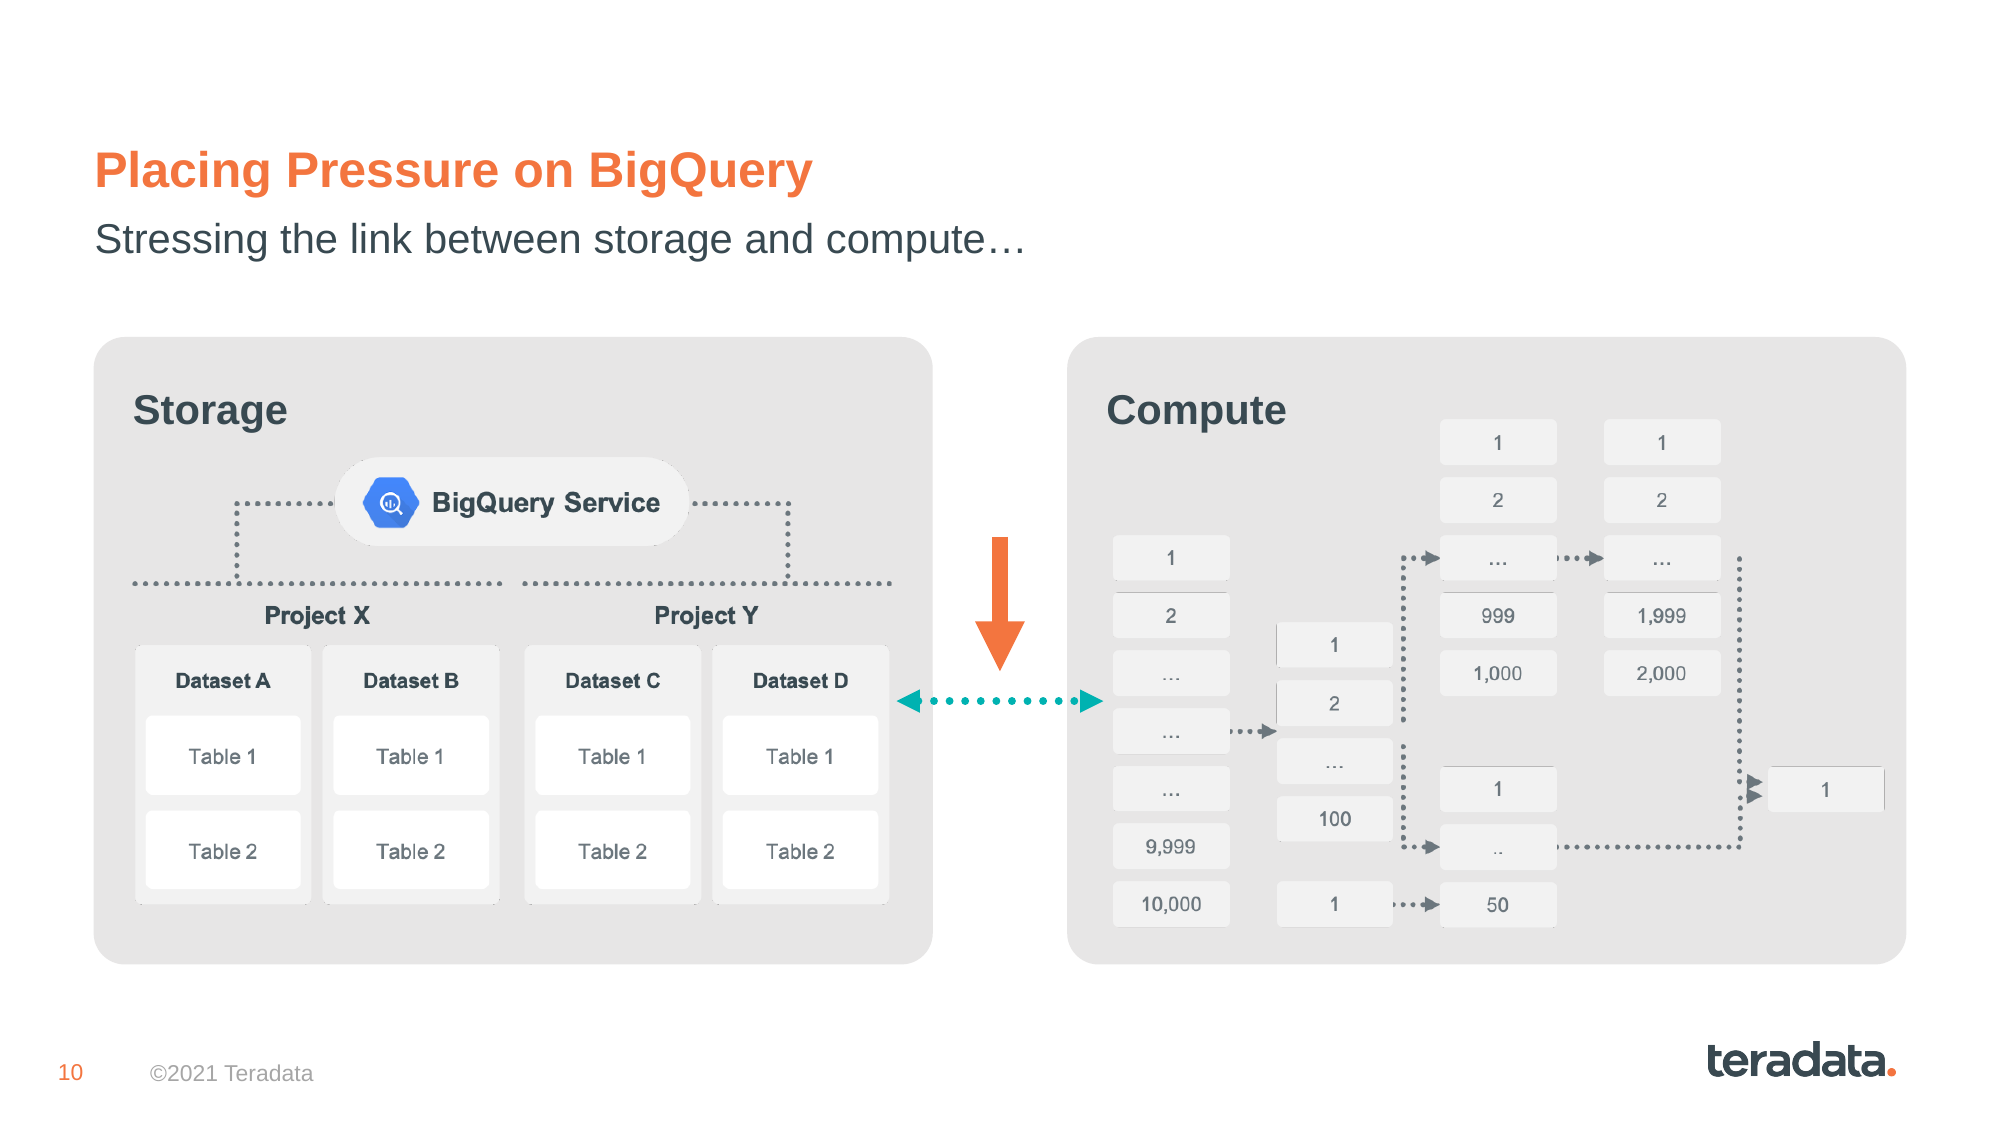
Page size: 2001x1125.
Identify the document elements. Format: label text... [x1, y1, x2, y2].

text_box [92, 335, 934, 966]
text_box Storage [132, 357, 894, 448]
picture [1708, 1041, 1896, 1077]
title Placing Pressure on BigQuery [94, 64, 1906, 199]
list Stressing the link between storage and compute… [94, 201, 1905, 280]
picture [1113, 419, 1885, 928]
picture [131, 456, 892, 905]
text_box [1066, 335, 1908, 966]
text_box Compute [1106, 357, 1866, 448]
